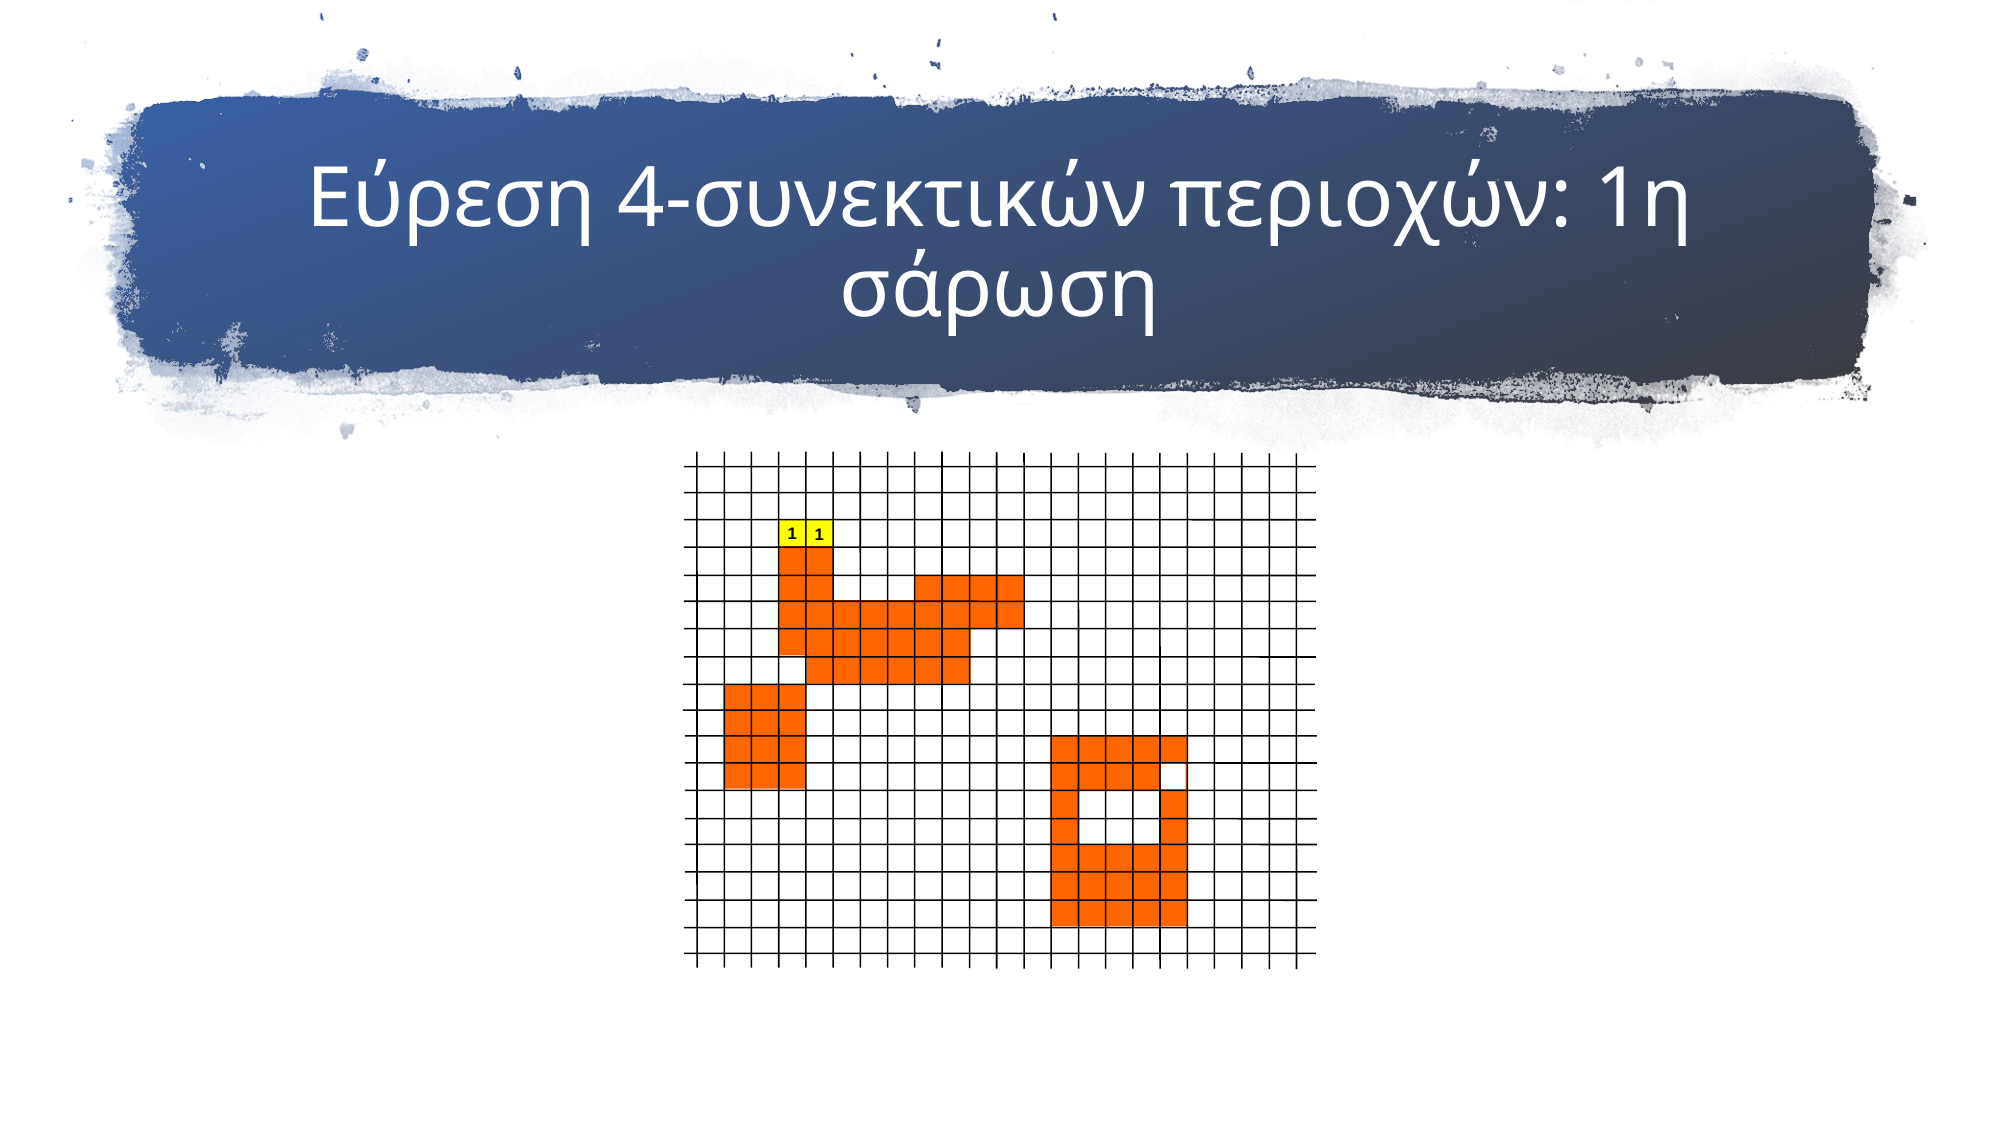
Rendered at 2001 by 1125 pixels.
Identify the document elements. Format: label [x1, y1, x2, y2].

text_box [682, 451, 1317, 970]
picture [0, 0, 2000, 1125]
